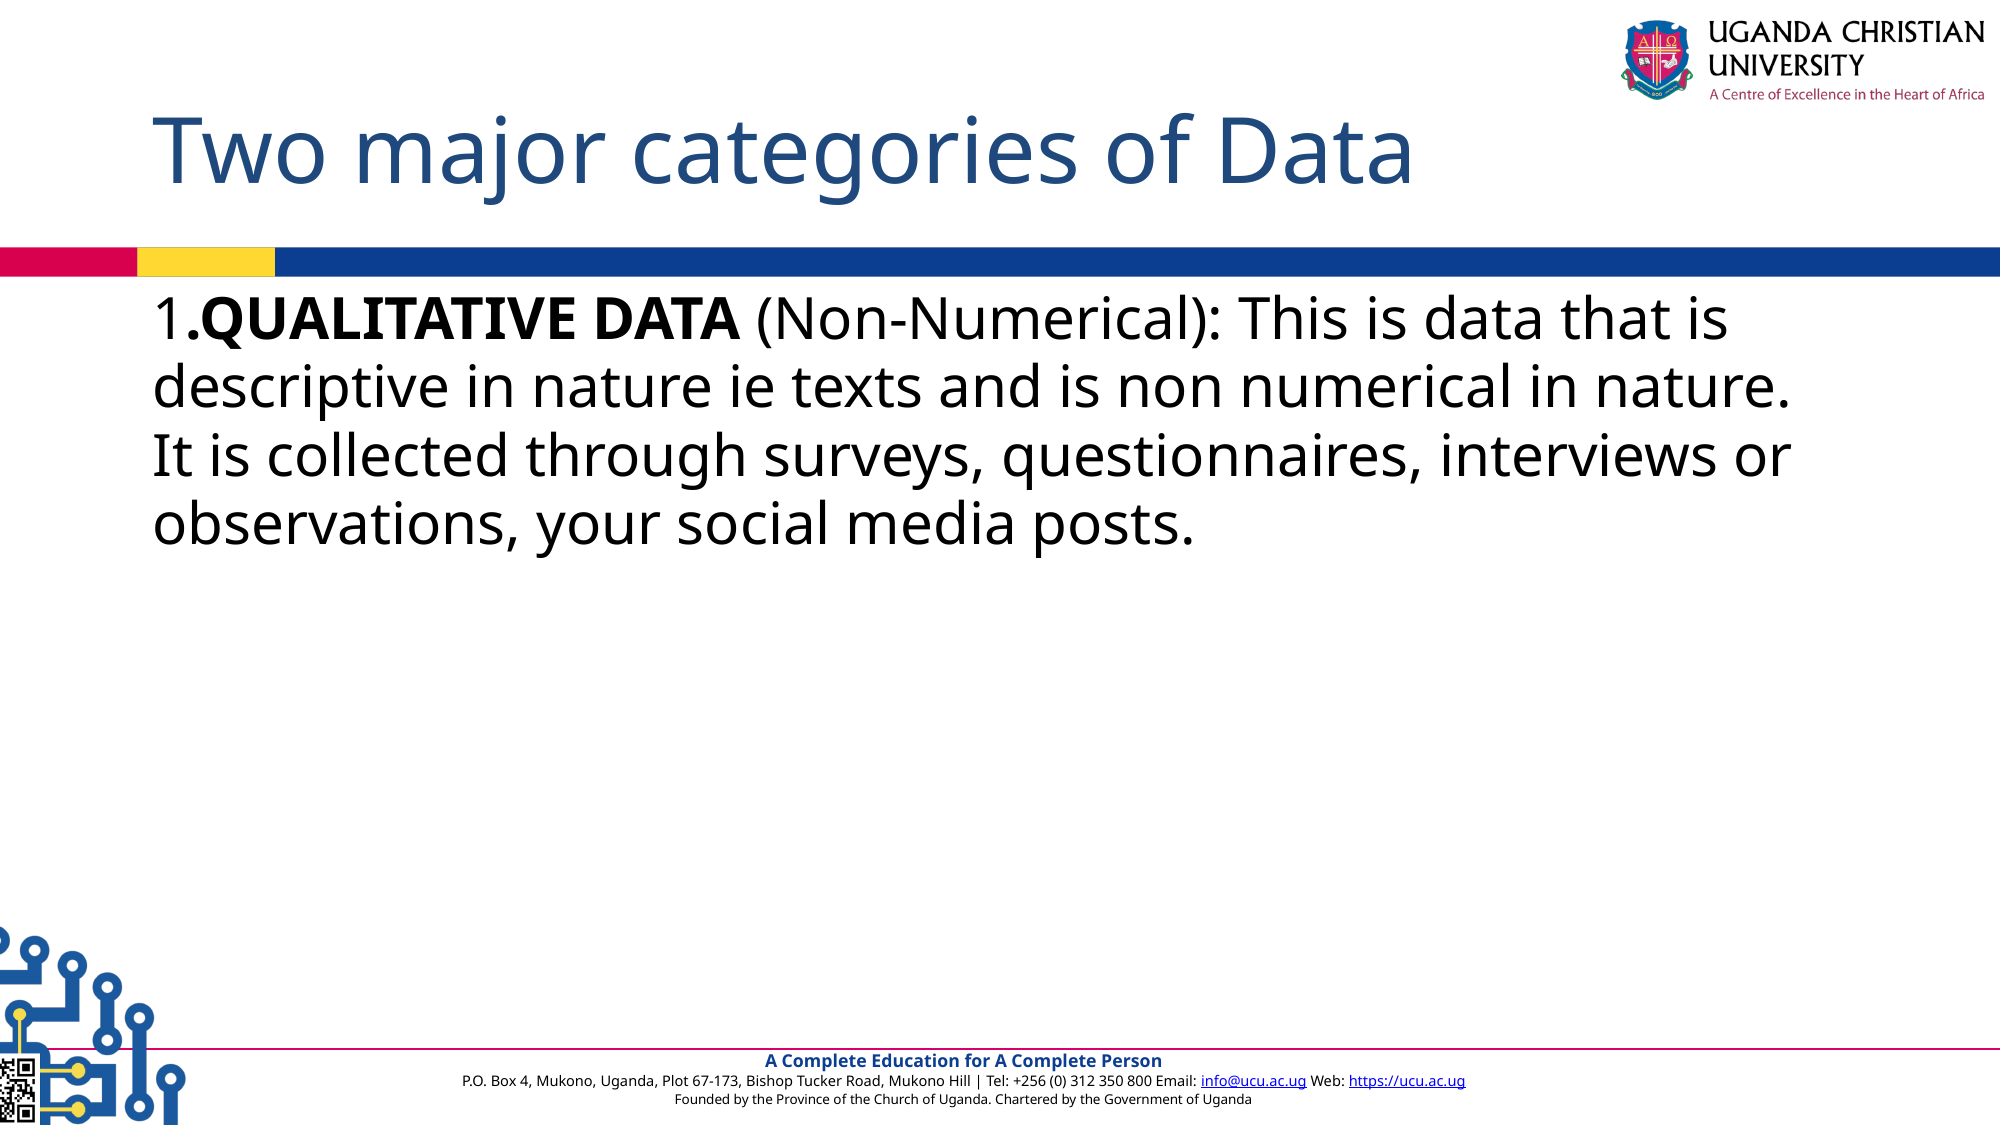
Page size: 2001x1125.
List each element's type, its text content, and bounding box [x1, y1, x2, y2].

list 1.QUALITATIVE DATA (Non-Numerical): This is data that is descriptive in nature ie texts and is non numerical in nature. It is collected through surveys, questionnaires, interviews or observations, your social media posts. [137, 276, 1863, 1014]
title Two major categories of Data [137, 59, 1863, 248]
picture [0, 887, 191, 1125]
picture [1603, 0, 2000, 121]
